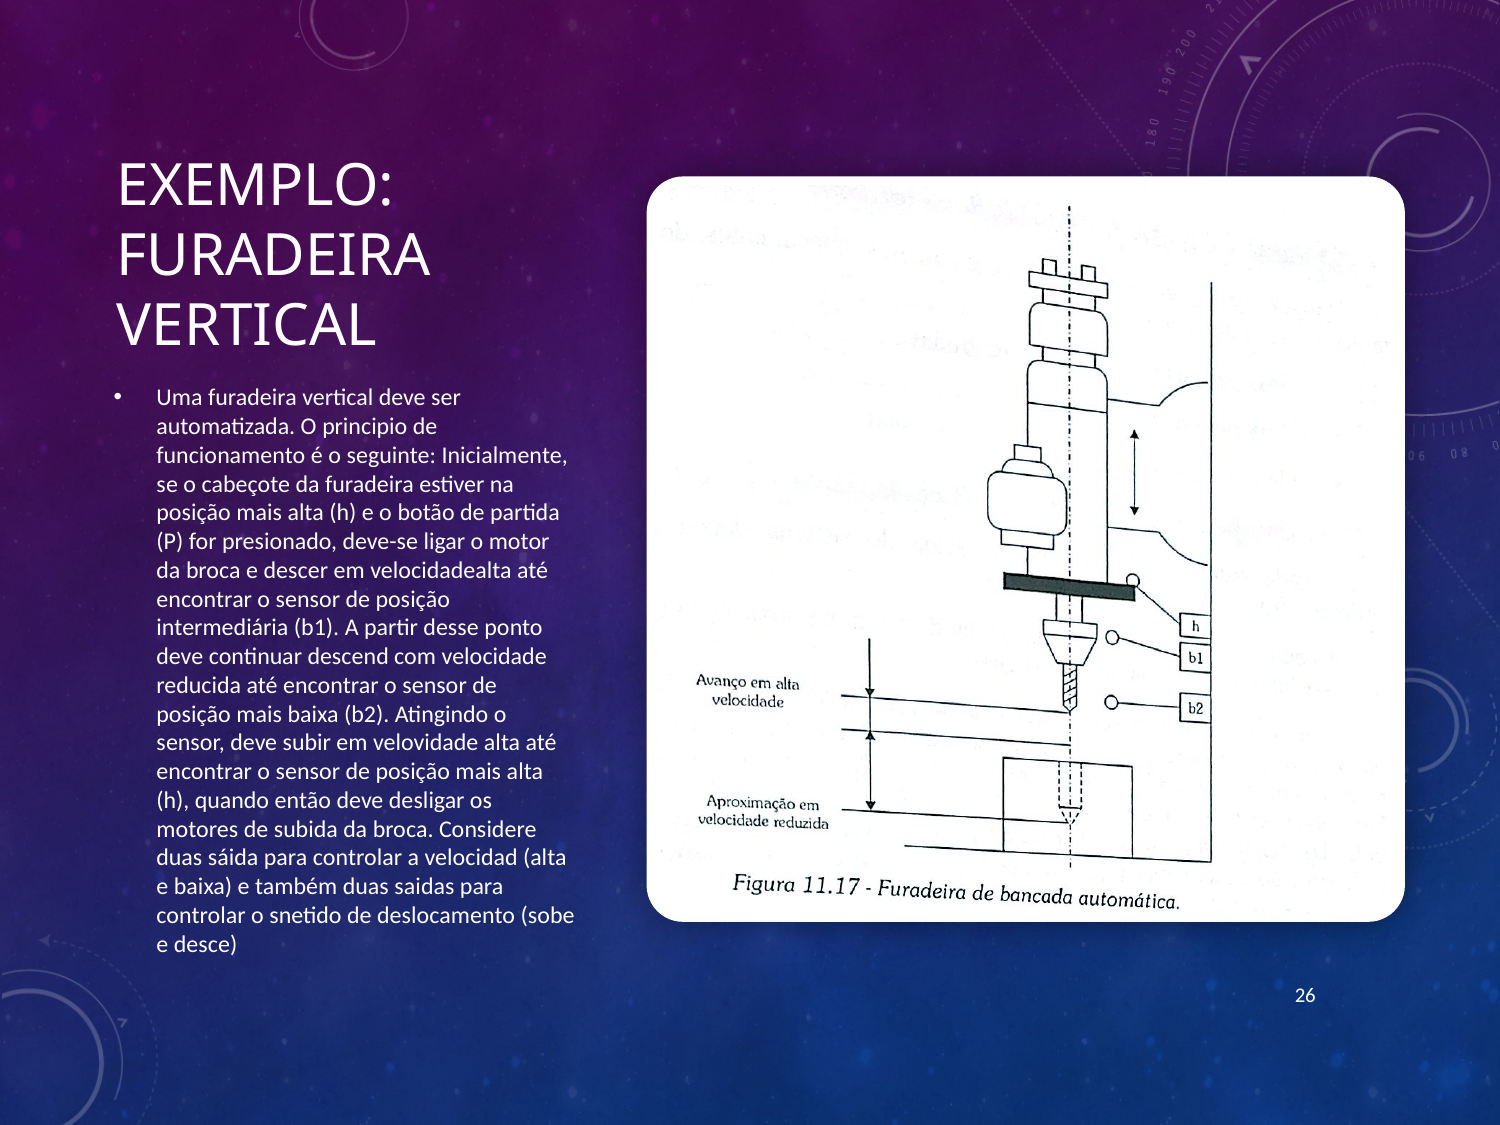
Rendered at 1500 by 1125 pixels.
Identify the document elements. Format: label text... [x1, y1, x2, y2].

title Exemplo: furadeira vertical [101, 132, 592, 370]
slide_number 26 [1263, 963, 1331, 1025]
list Uma furadeira vertical deve ser automatizada. O principio de funcionamento é o seguinte: Inicialmente, se o cabeçote da furadeira estiver na posição mais alta (h) e o botão de partida (P) for presionado, deve-se ligar o motor da broca e descer em velocidadealta até encontrar o sensor de posição intermediária (b1). A partir desse ponto deve continuar descend com velocidade reducida até encontrar o sensor de posição mais baixa (b2). Atingindo o sensor, deve subir em velovidade alta até encontrar o sensor de posição mais alta (h), quando então deve desligar os motores de subida da broca. Considere duas sáida para controlar a velocidad (alta e baixa) e também duas saidas para controlar o snetido de deslocamento (sobe e desce) [98, 370, 592, 968]
picture [0, 0, 1500, 1125]
